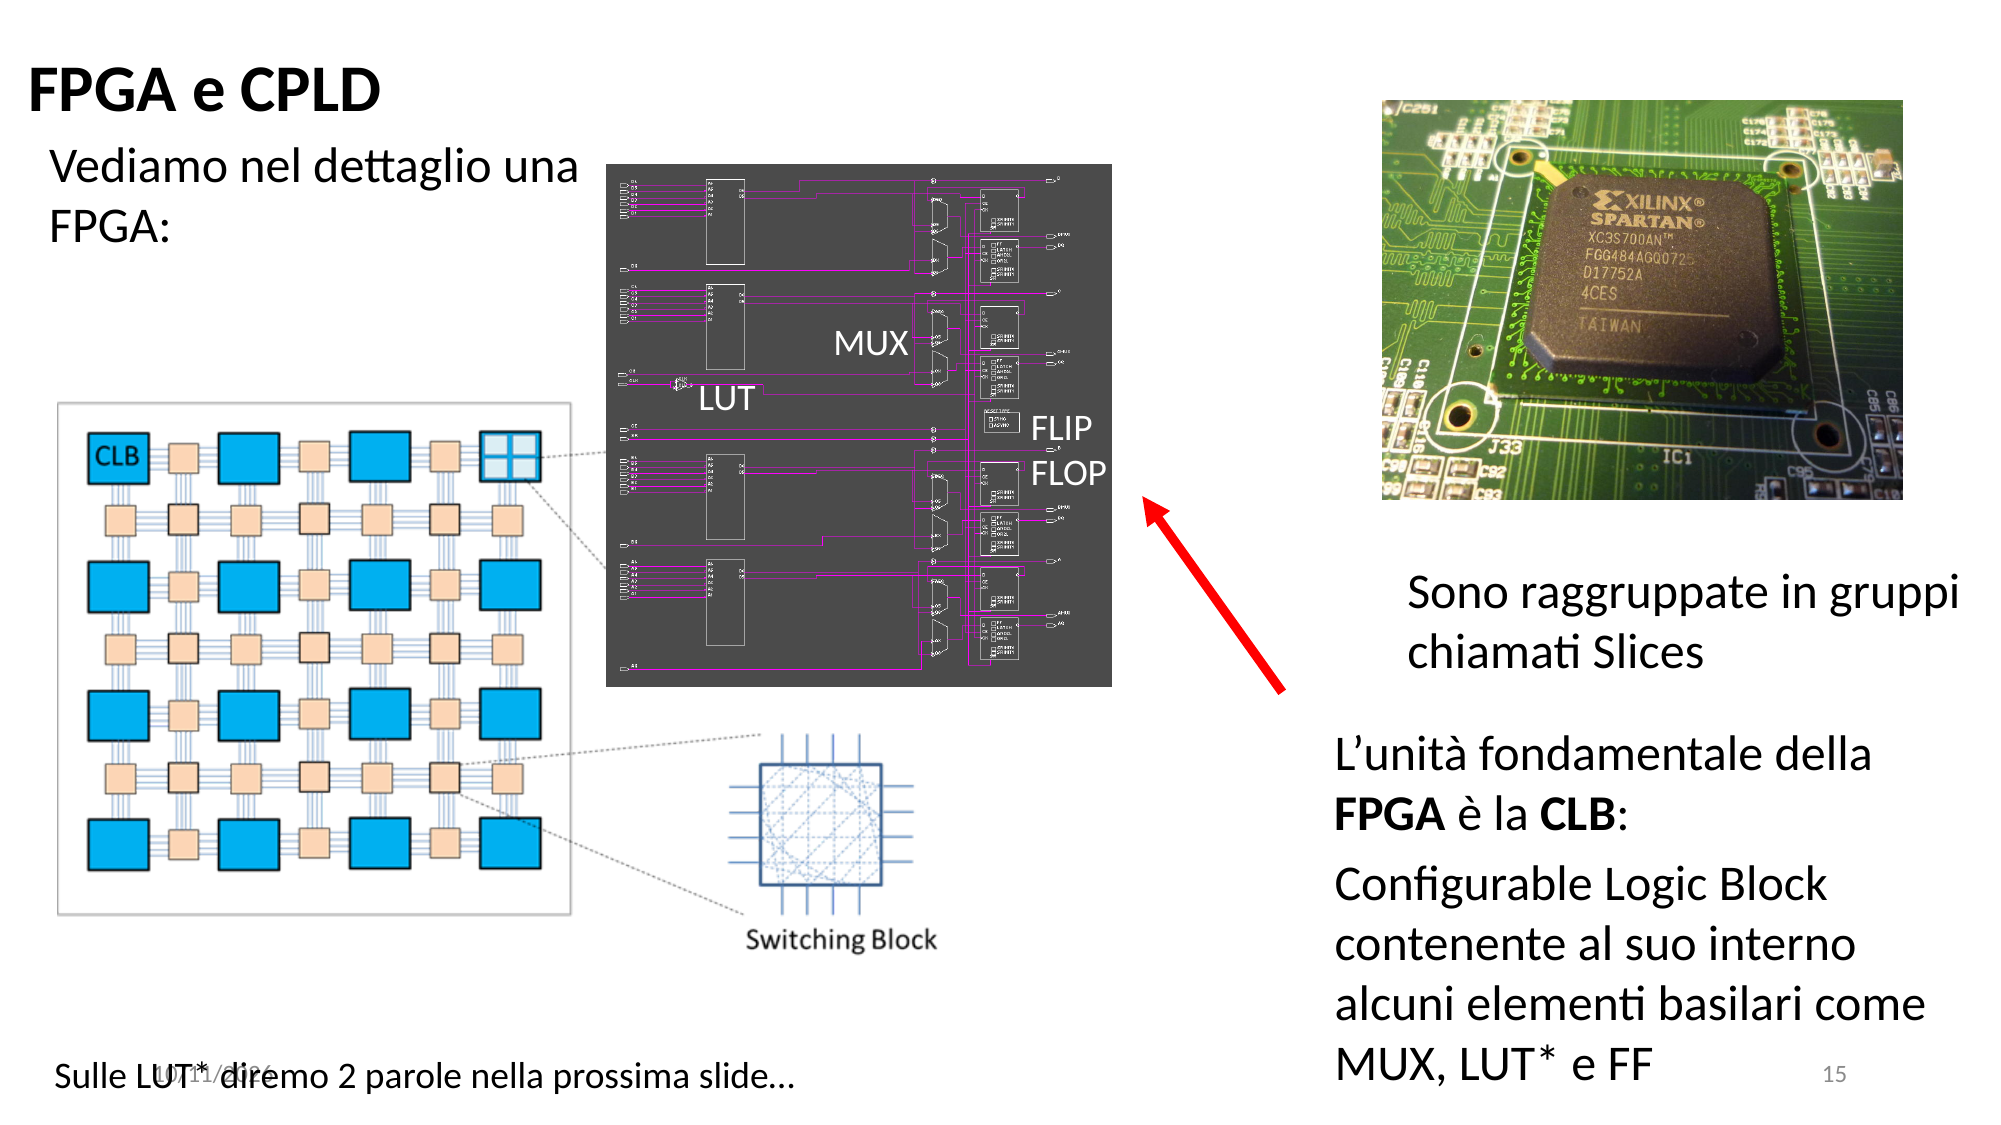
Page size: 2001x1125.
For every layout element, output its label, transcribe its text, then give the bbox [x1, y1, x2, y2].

slide_number 15 [1412, 1042, 1863, 1103]
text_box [57, 164, 1122, 976]
text_box FPGA e CPLD [13, 37, 397, 125]
text_box Sulle LUT* diremo 2 parole nella prossima slide… [39, 1044, 811, 1104]
text_box Sono raggruppate in gruppi chiamati Slices [1317, 551, 2000, 688]
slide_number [137, 1042, 588, 1103]
text_box Vediamo nel dettaglio una FPGA: [0, 125, 1260, 951]
text_box L’unità fondamentale della FPGA è la CLB: Configurable Logic Block contenente al suo interno alcuni elementi basilari come MUX, LUT* e FF [1244, 712, 1989, 1114]
picture [1382, 100, 1903, 500]
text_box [1142, 496, 1283, 693]
